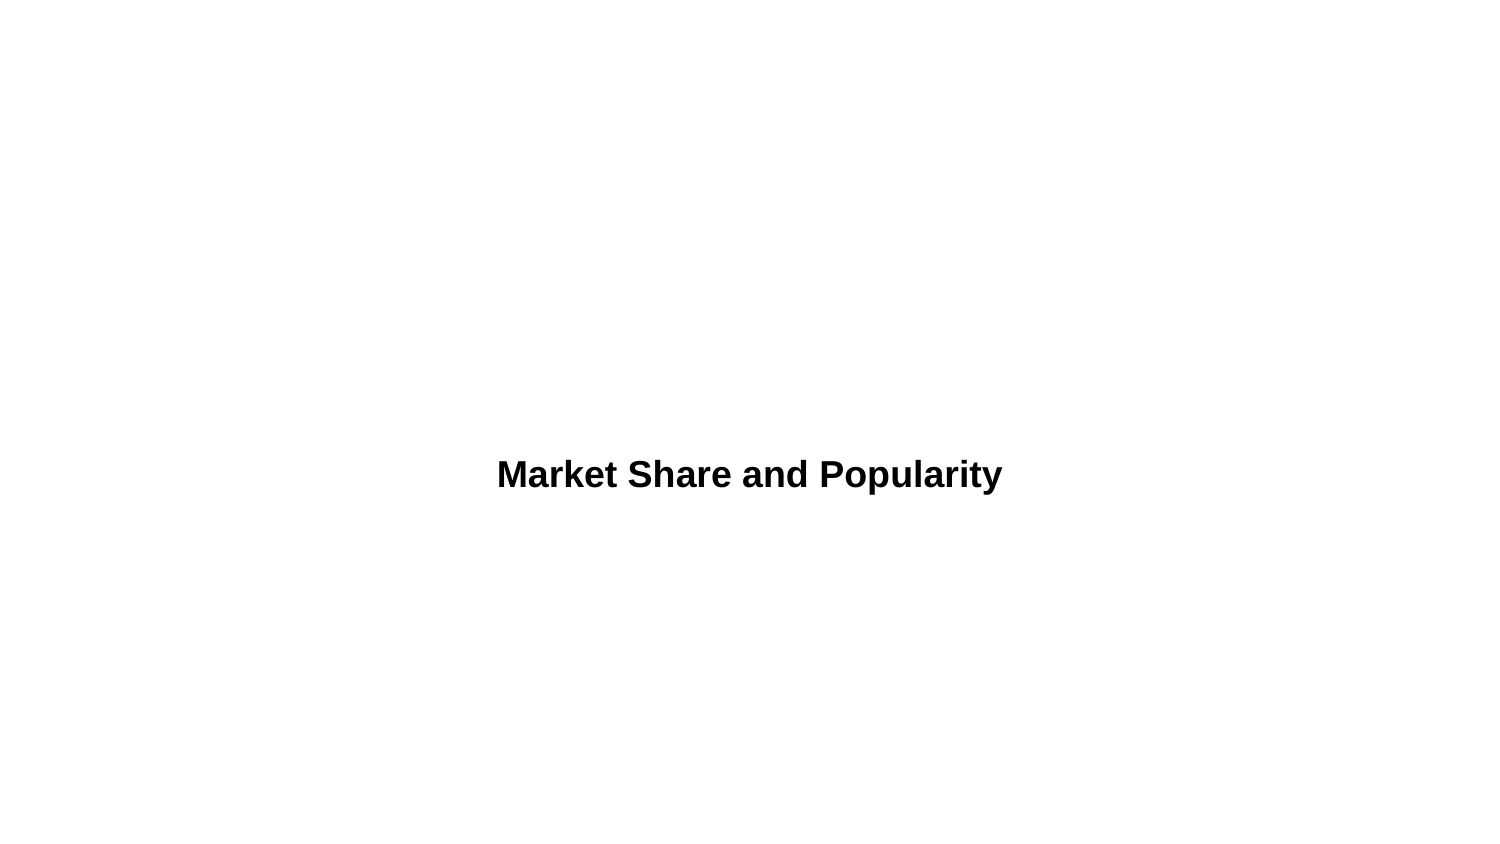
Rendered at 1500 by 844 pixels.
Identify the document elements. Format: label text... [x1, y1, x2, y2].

list Market Share and Popularity [51, 189, 1449, 750]
